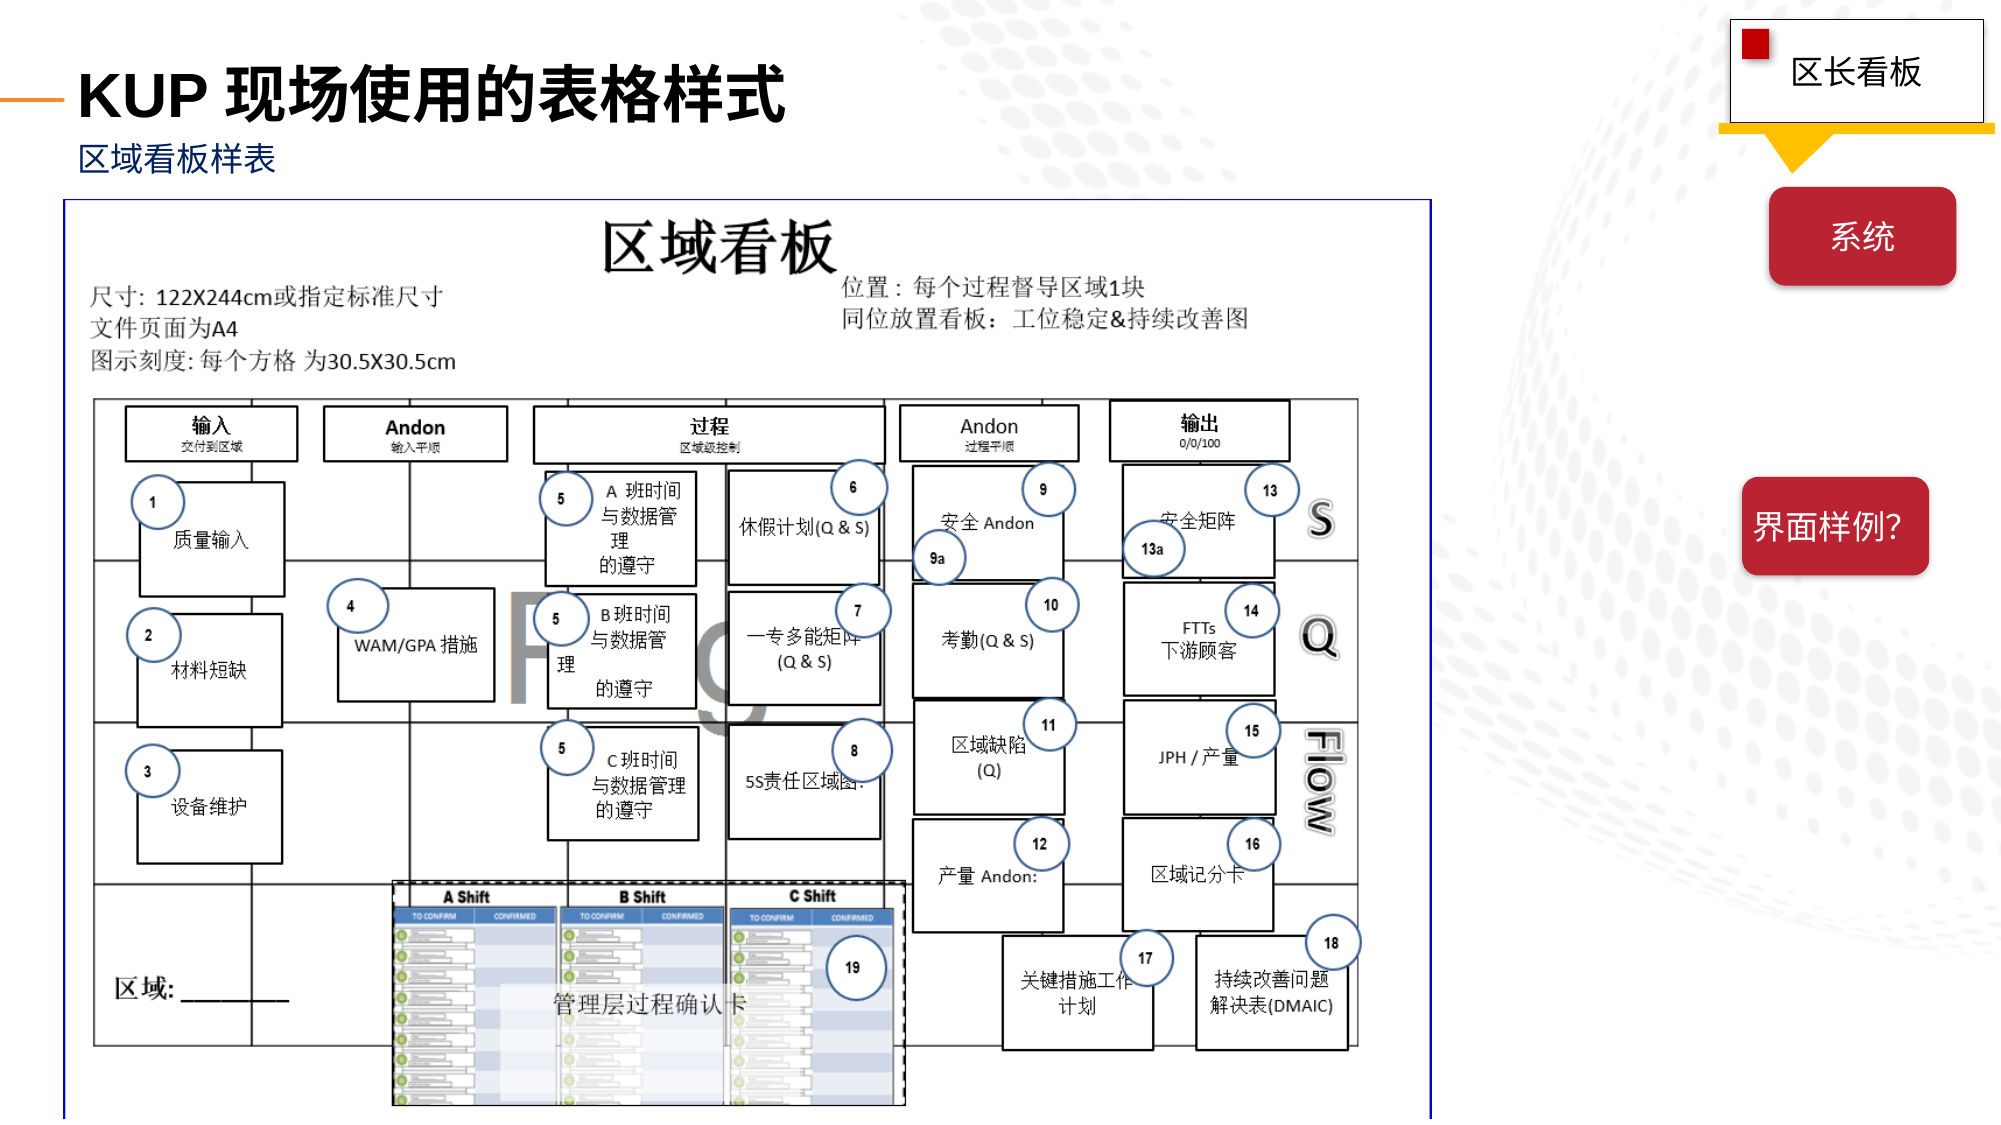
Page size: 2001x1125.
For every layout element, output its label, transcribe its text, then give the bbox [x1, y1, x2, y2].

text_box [1729, 19, 1984, 123]
title KUP现场使用的表格样式 [62, 0, 1938, 138]
text_box 系统 [1769, 186, 1957, 286]
list 区域看板样表 [62, 138, 1938, 180]
picture [62, 199, 1432, 1120]
text_box [1718, 122, 1995, 174]
text_box 界面样例？ [1742, 476, 1930, 576]
